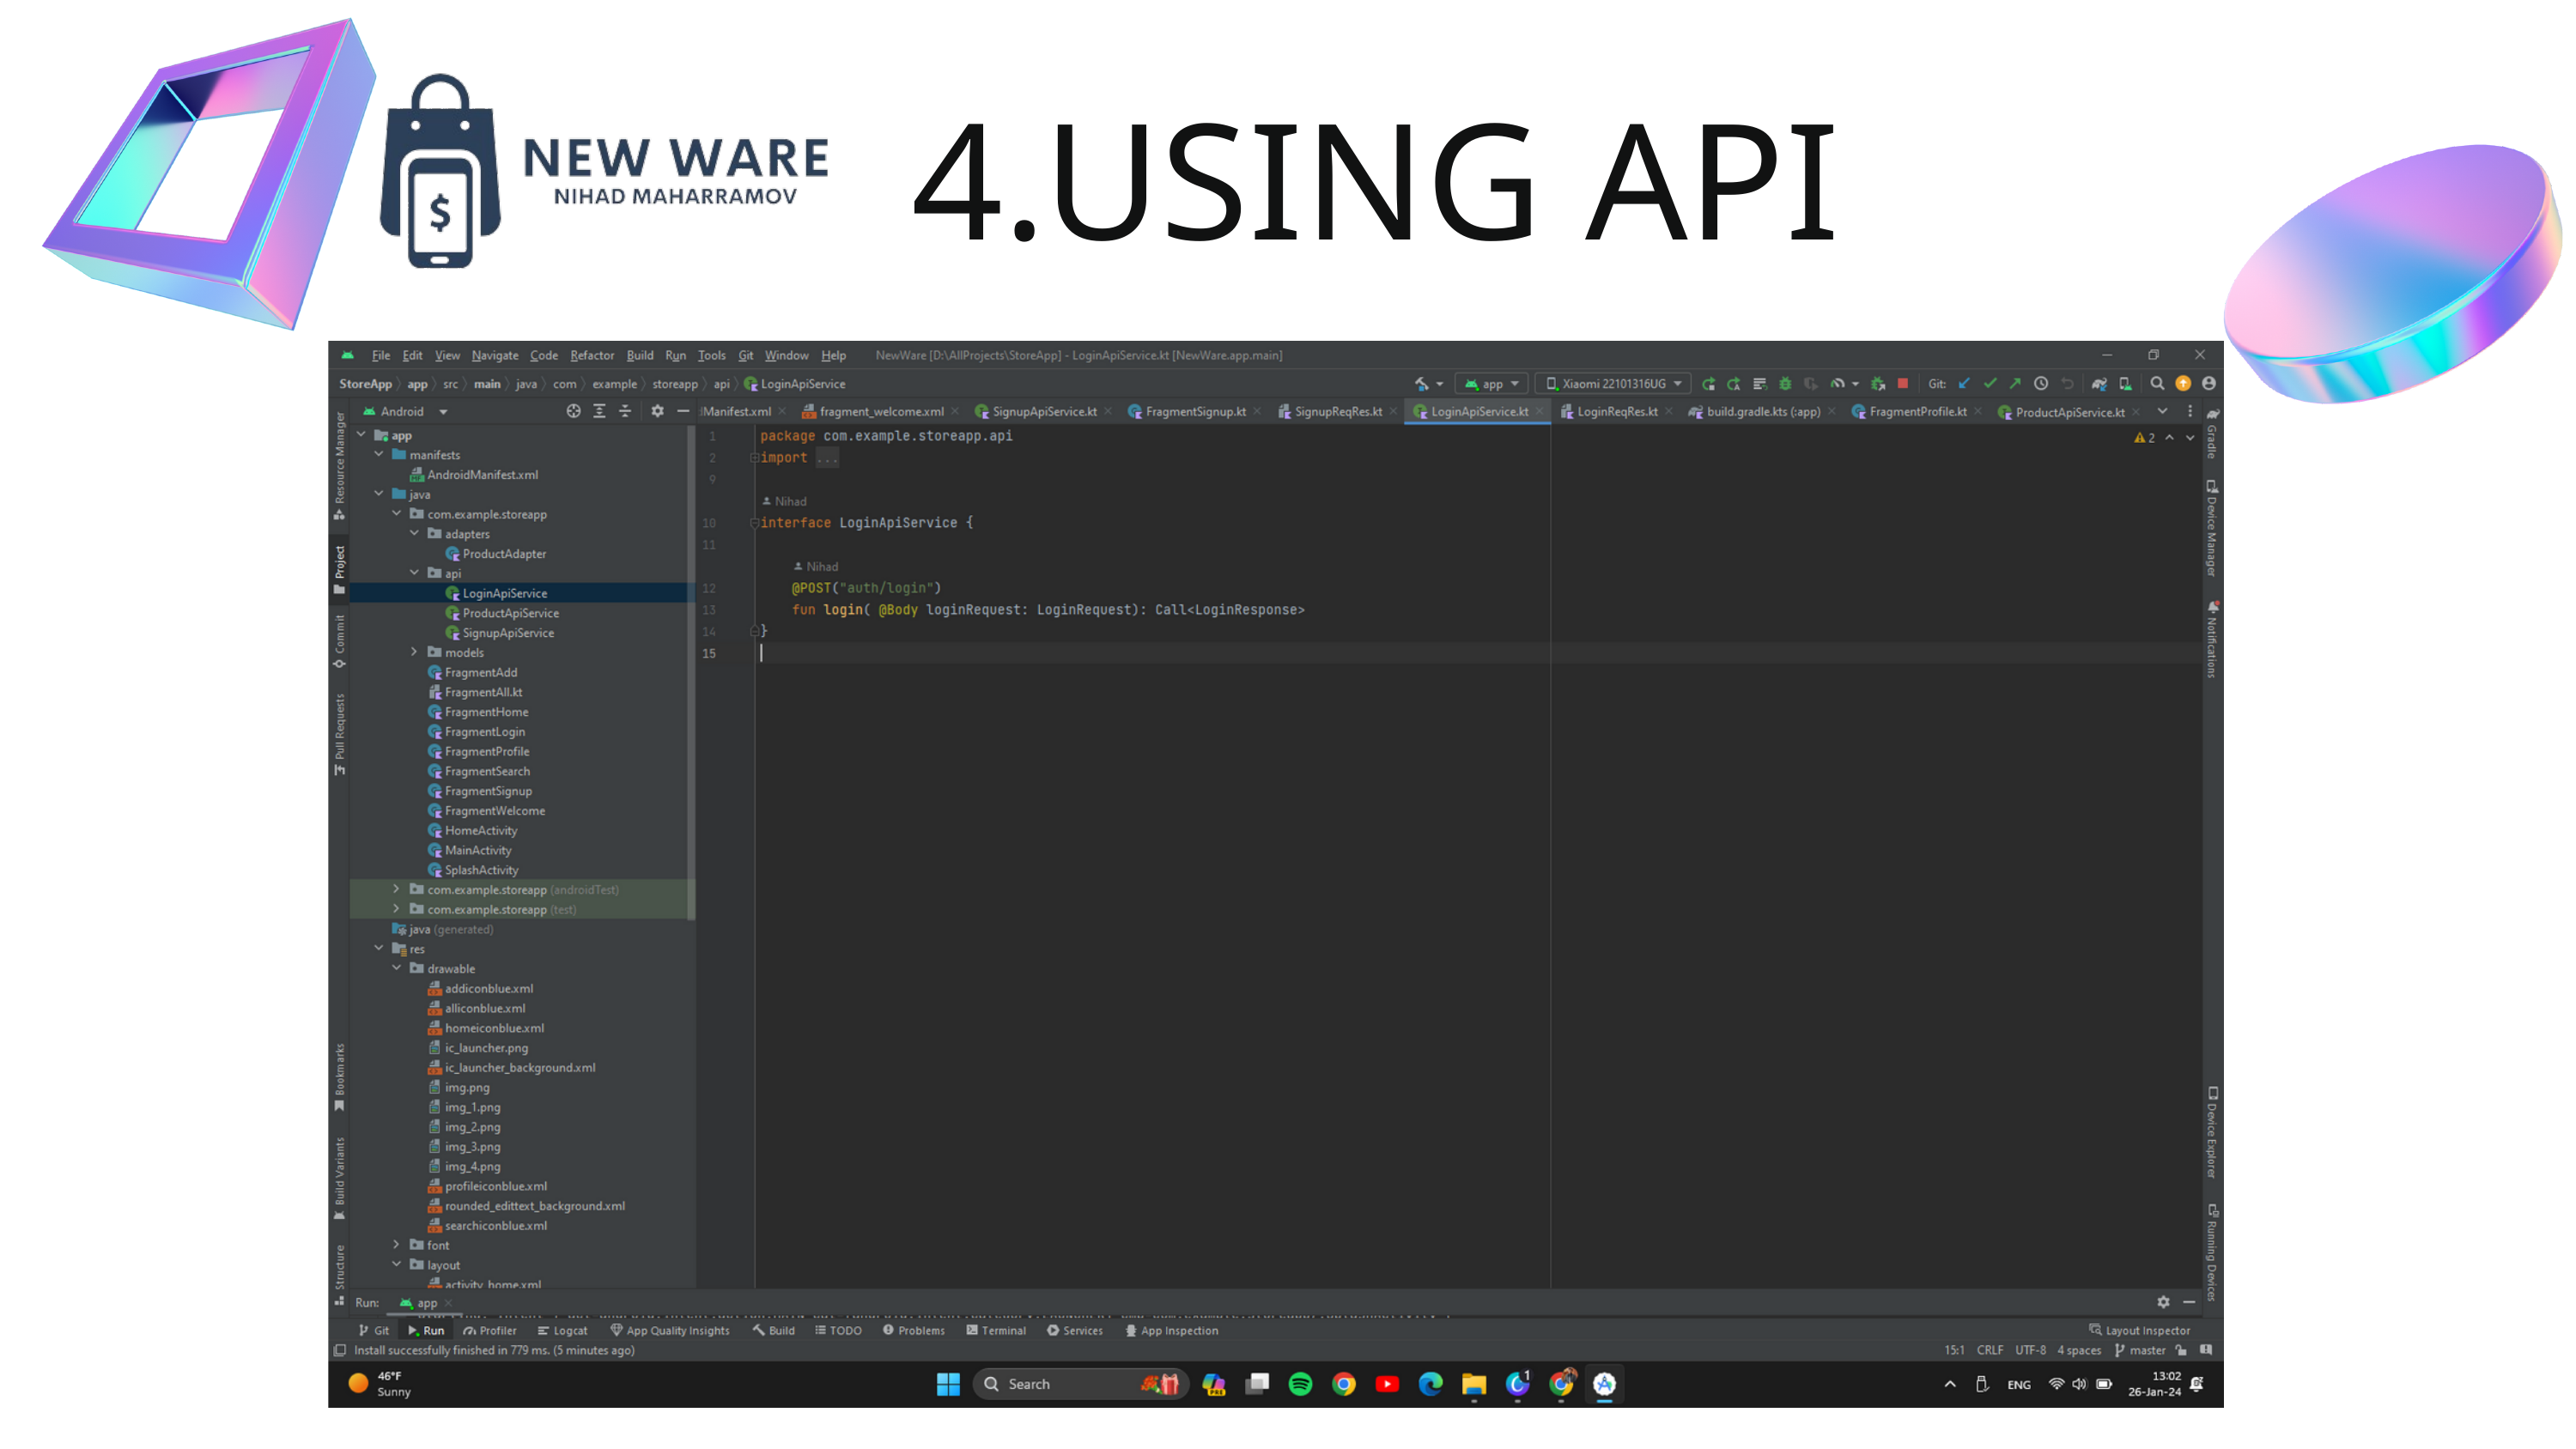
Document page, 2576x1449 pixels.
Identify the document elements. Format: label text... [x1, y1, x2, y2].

text_box 4.USING API [911, 95, 2031, 273]
text_box [41, 17, 335, 331]
text_box [2223, 144, 2563, 404]
text_box [335, 17, 857, 341]
text_box [328, 341, 2224, 1408]
